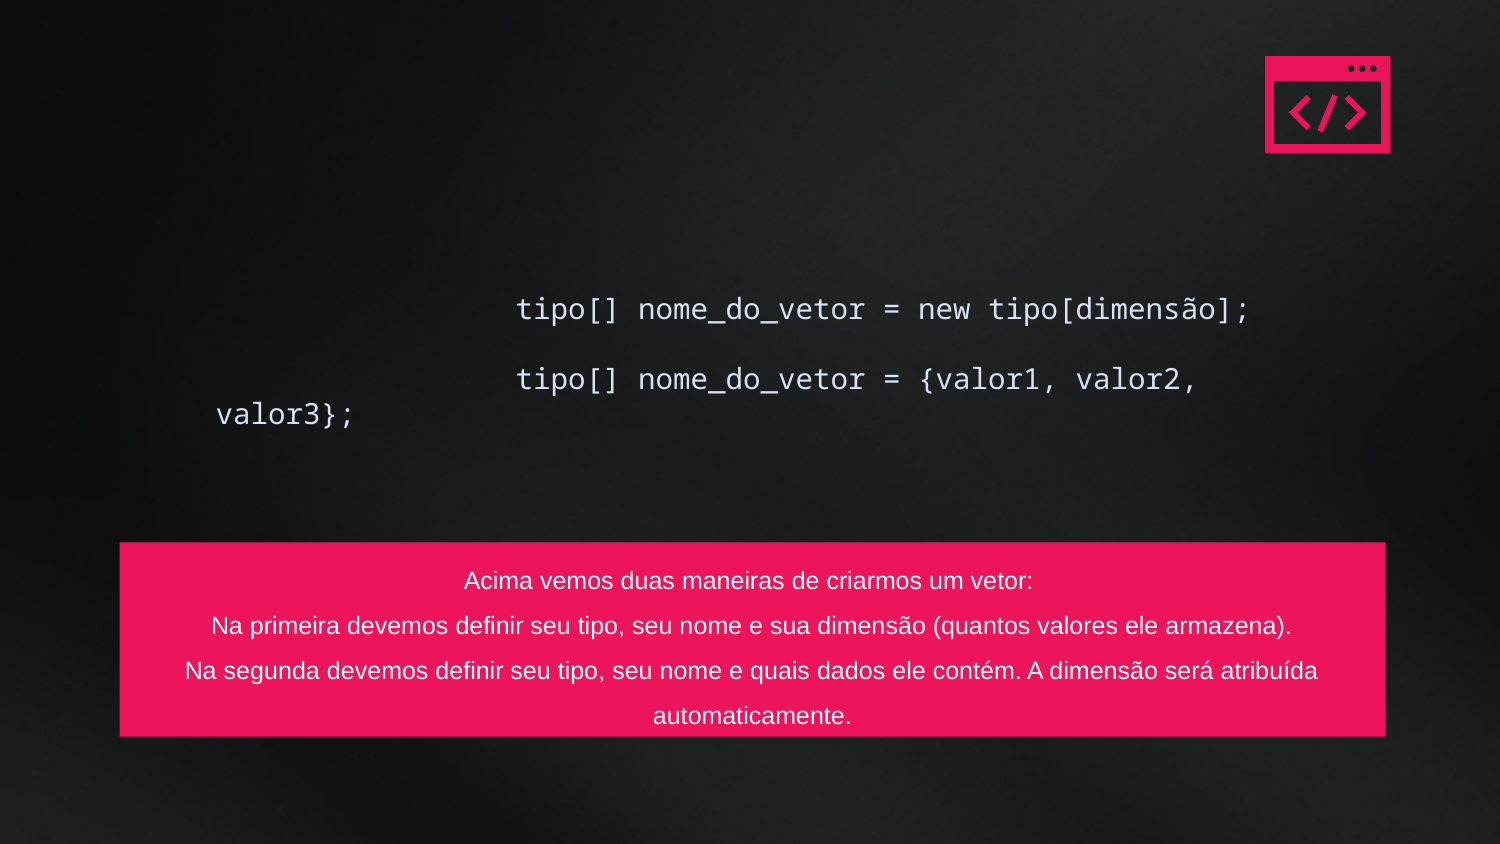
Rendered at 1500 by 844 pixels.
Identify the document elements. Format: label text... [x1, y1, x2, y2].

text_box Acima vemos duas maneiras de criarmos um vetor: Na primeira devemos definir seu tipo, seu nome e sua dimensão (quantos valores ele armazena). Na segunda devemos definir seu tipo, seu nome e quais dados ele contém. A dimensão será atribuída automaticamente. [119, 542, 1386, 737]
text_box tipo[] nome_do_vetor = new tipo[dimensão]; tipo[] nome_do_vetor = {valor1, valor2, valor3}; [200, 301, 1305, 420]
picture [0, 0, 1500, 844]
